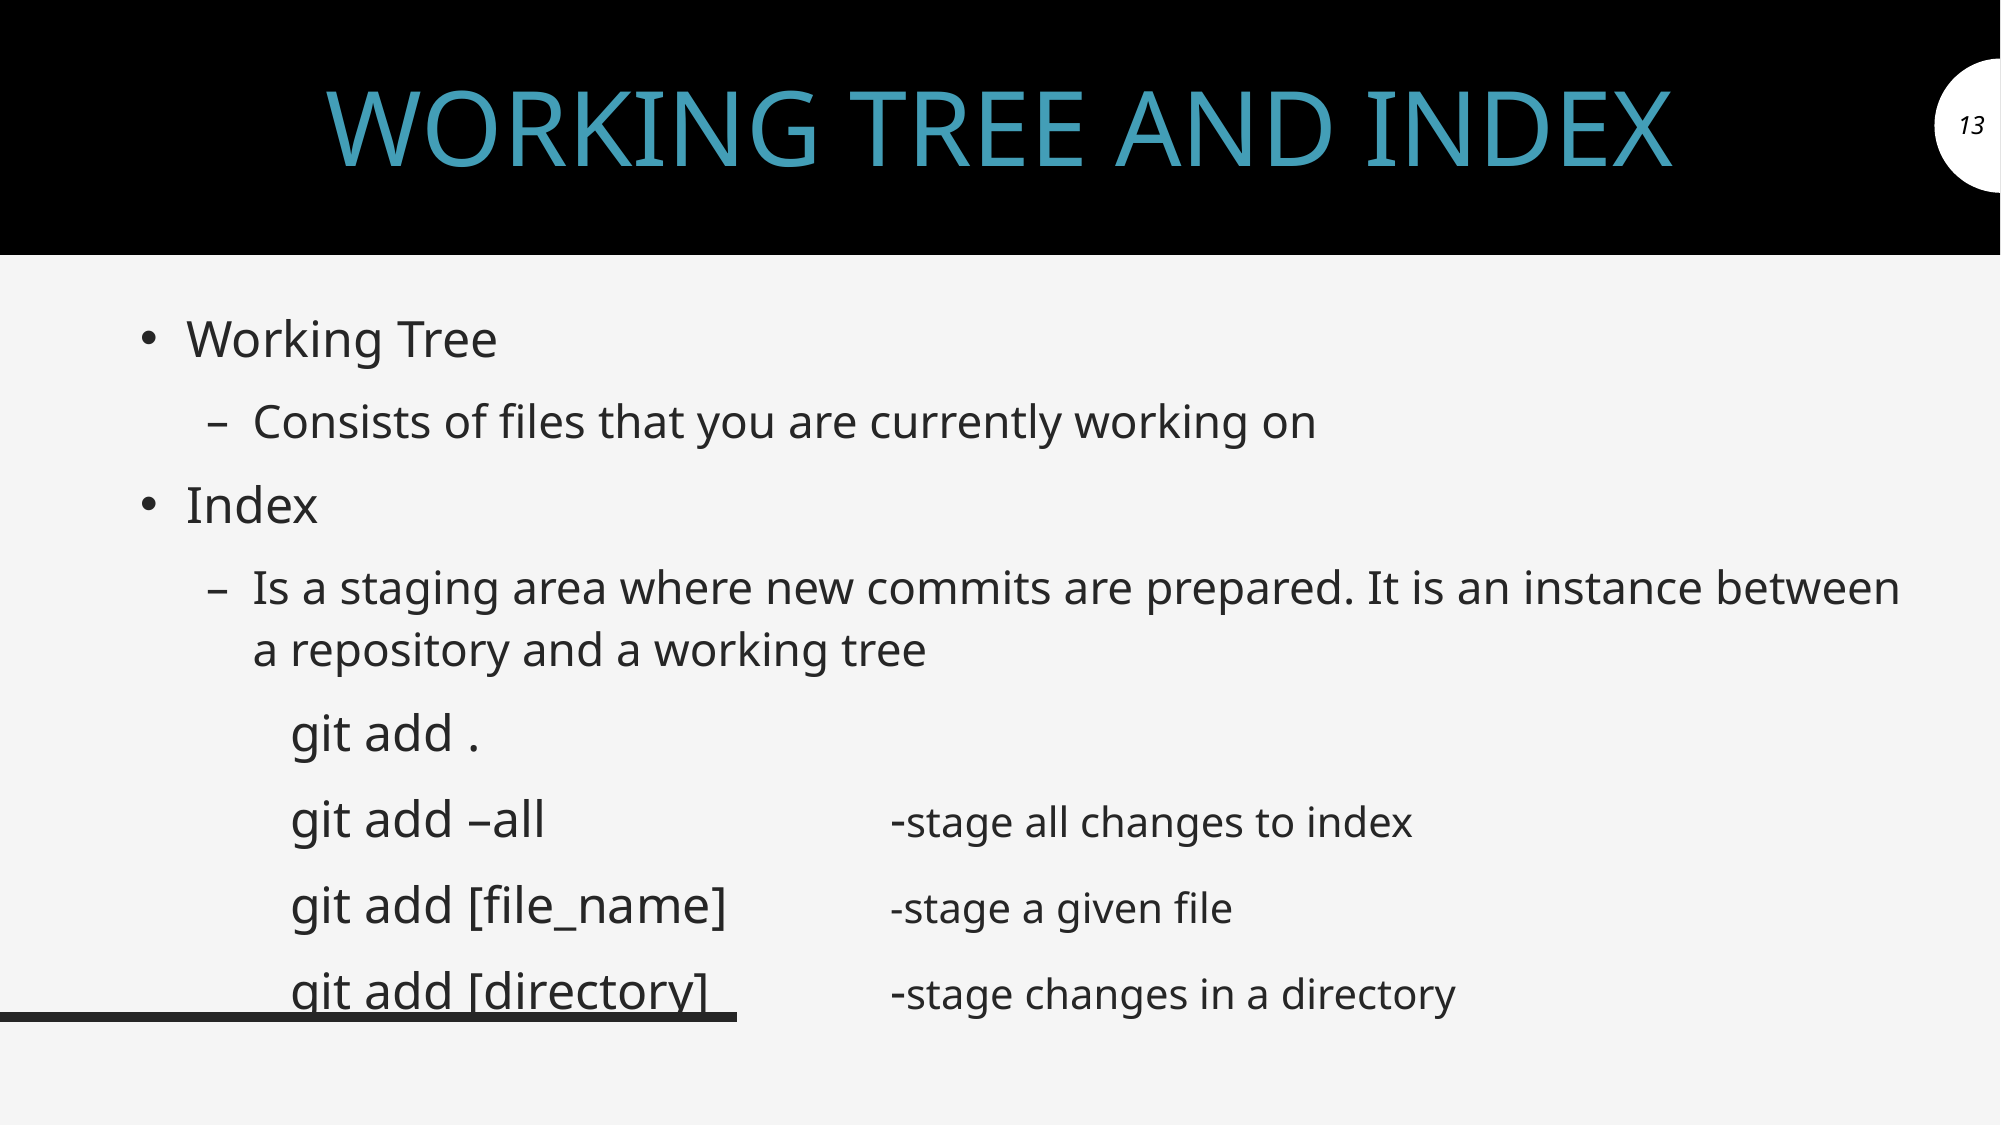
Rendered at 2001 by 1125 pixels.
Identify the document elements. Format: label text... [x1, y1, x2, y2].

list Working Tree Consists of files that you are currently working on Index Is a staging area where new commits are prepared. It is an instance between a repository and a working tree git add . git add –all -stage all changes to index git add [file_name] -stage a given file git add [directory] -stage changes in a directory [125, 292, 1934, 1010]
slide_number 13 [1933, 96, 2000, 157]
title WORKING TREE AND INDEX [125, 50, 1875, 215]
